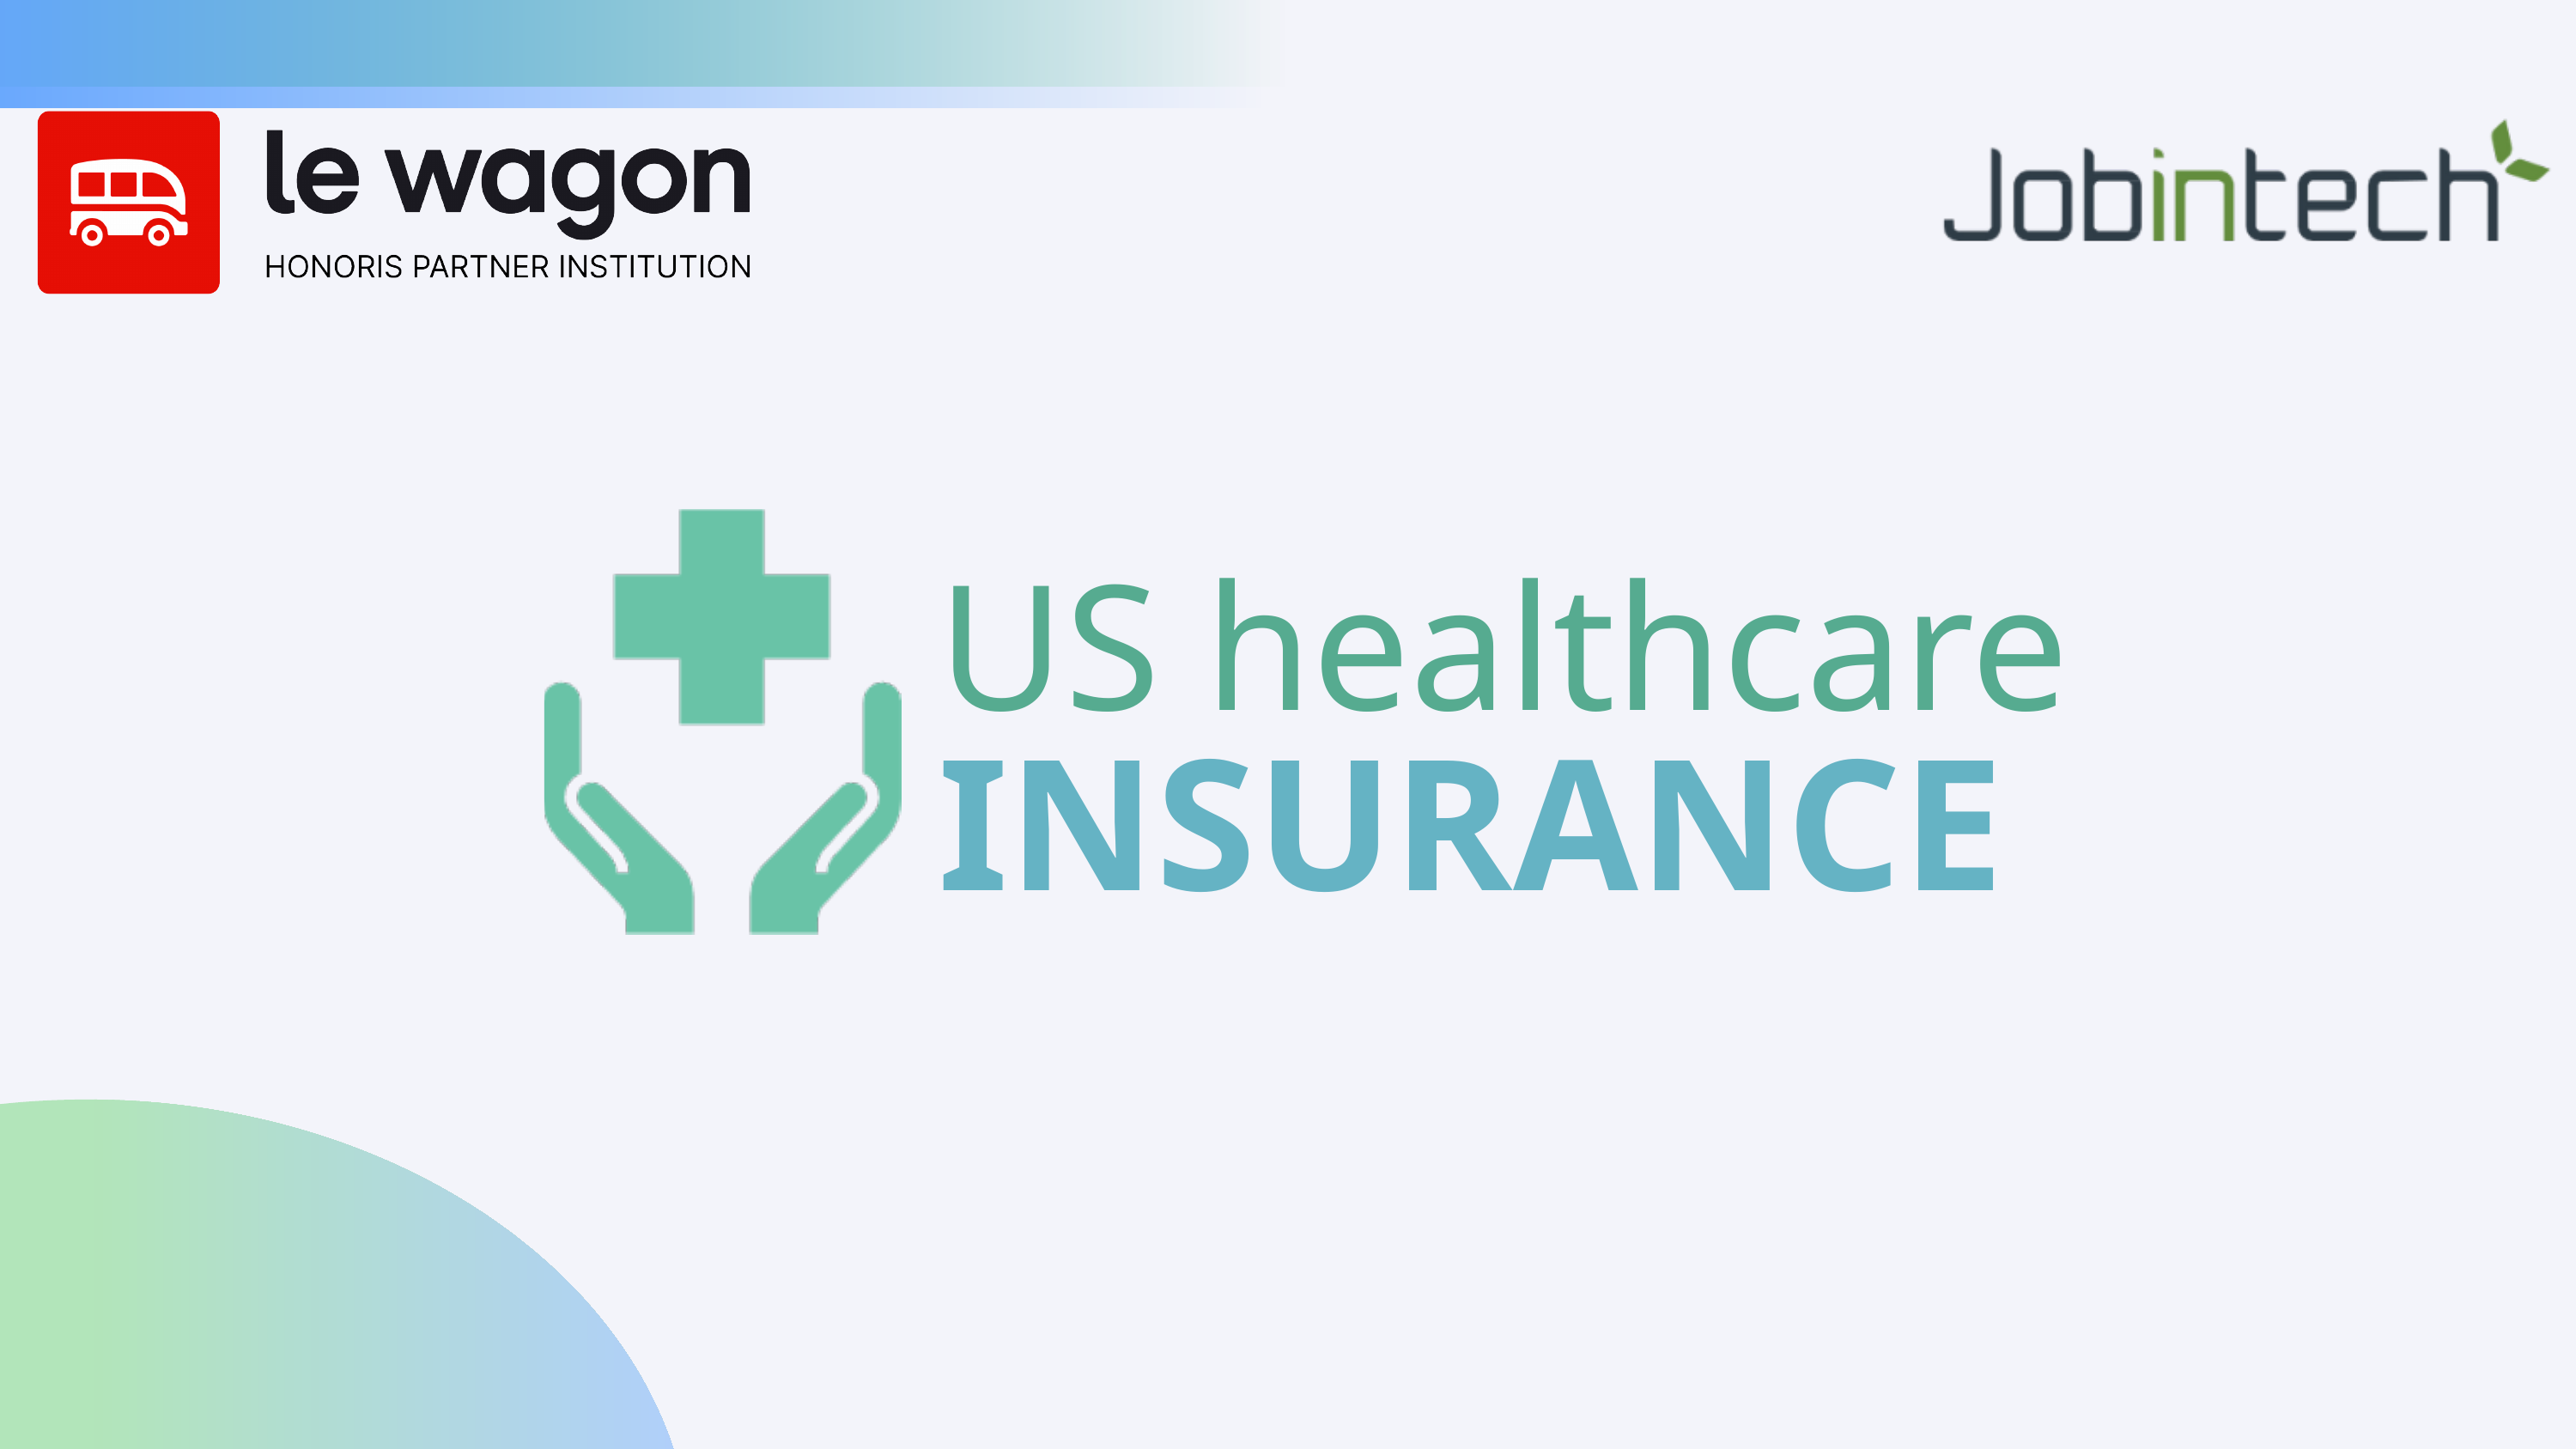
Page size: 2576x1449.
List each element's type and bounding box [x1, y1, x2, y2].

text_box [0, 1099, 693, 1449]
text_box [544, 509, 2576, 940]
text_box [0, 0, 2576, 108]
picture [34, 106, 751, 297]
text_box [1825, 118, 2576, 307]
